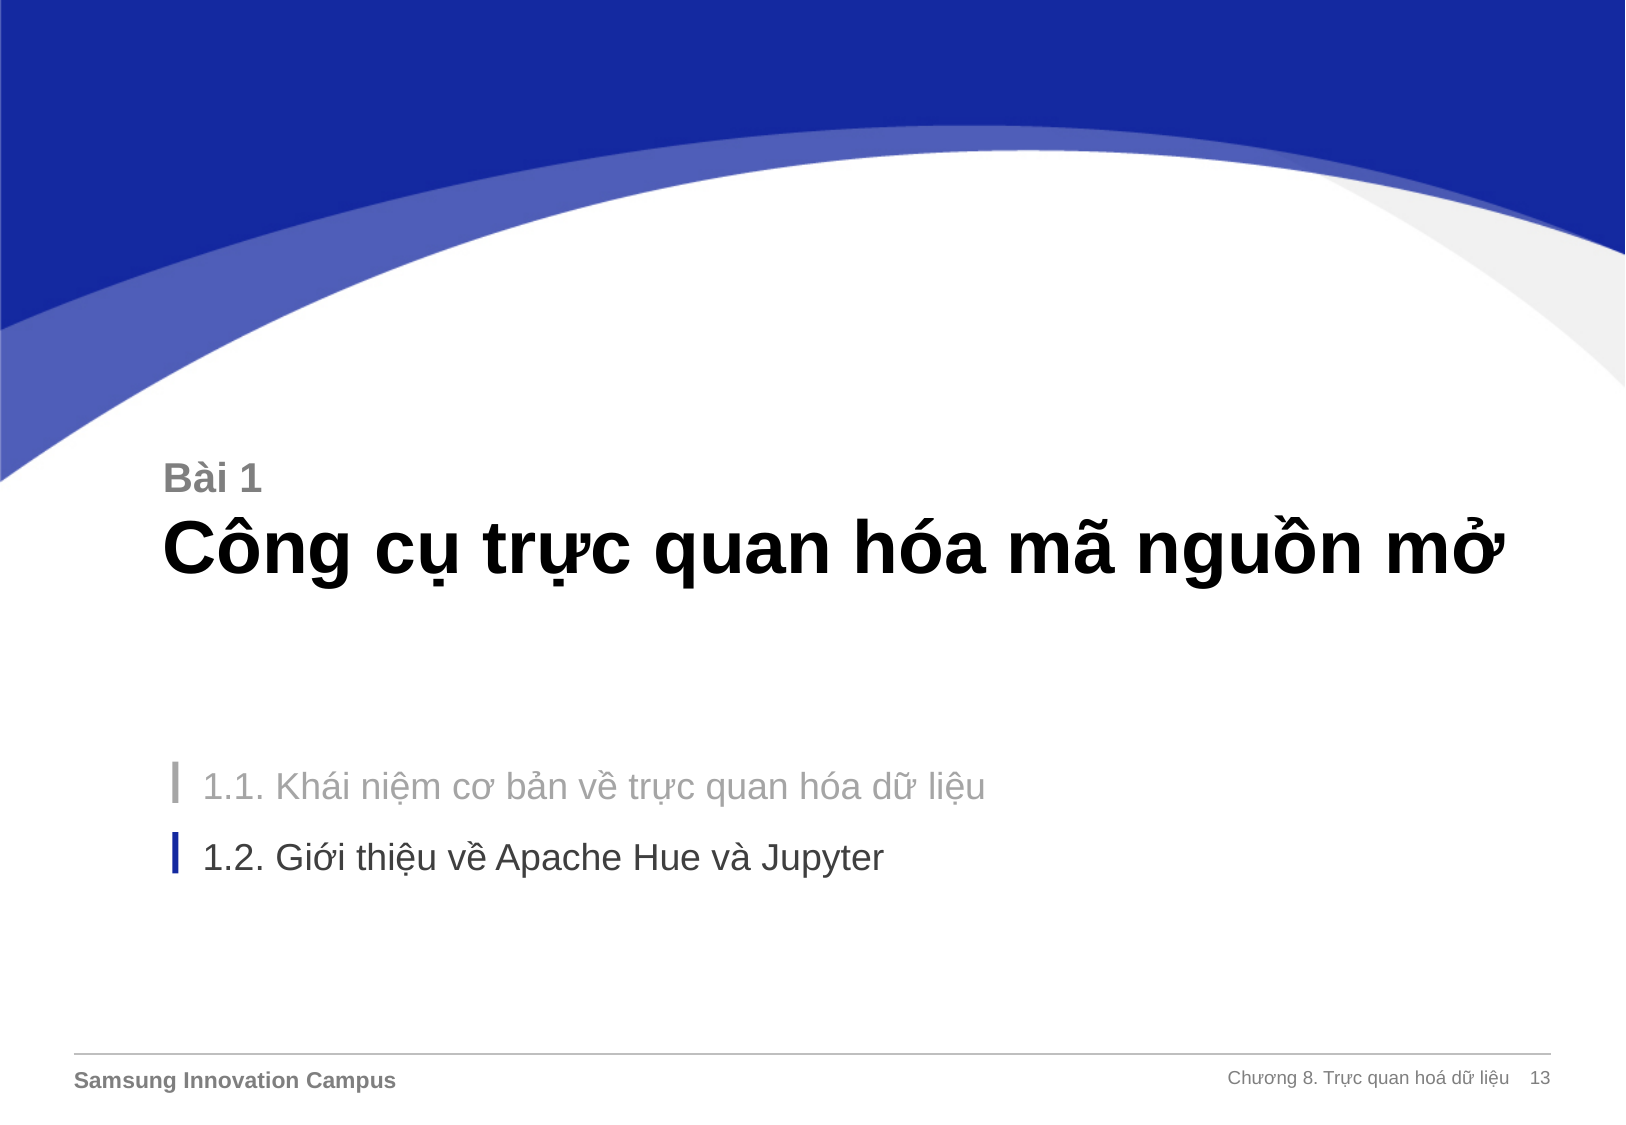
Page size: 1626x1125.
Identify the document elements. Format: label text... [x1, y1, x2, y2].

text_box [172, 832, 179, 874]
picture [0, 0, 1625, 1125]
text_box [172, 761, 179, 803]
text_box 1.1. Khái niệm cơ bản về trực quan hóa dữ liệu [202, 761, 1108, 808]
list Công cụ trực quan hóa mã nguồn mở [162, 498, 1532, 590]
list Bài 1 [162, 450, 1062, 502]
text_box 1.2. Giới thiệu về Apache Hue và Jupyter [202, 832, 1108, 878]
